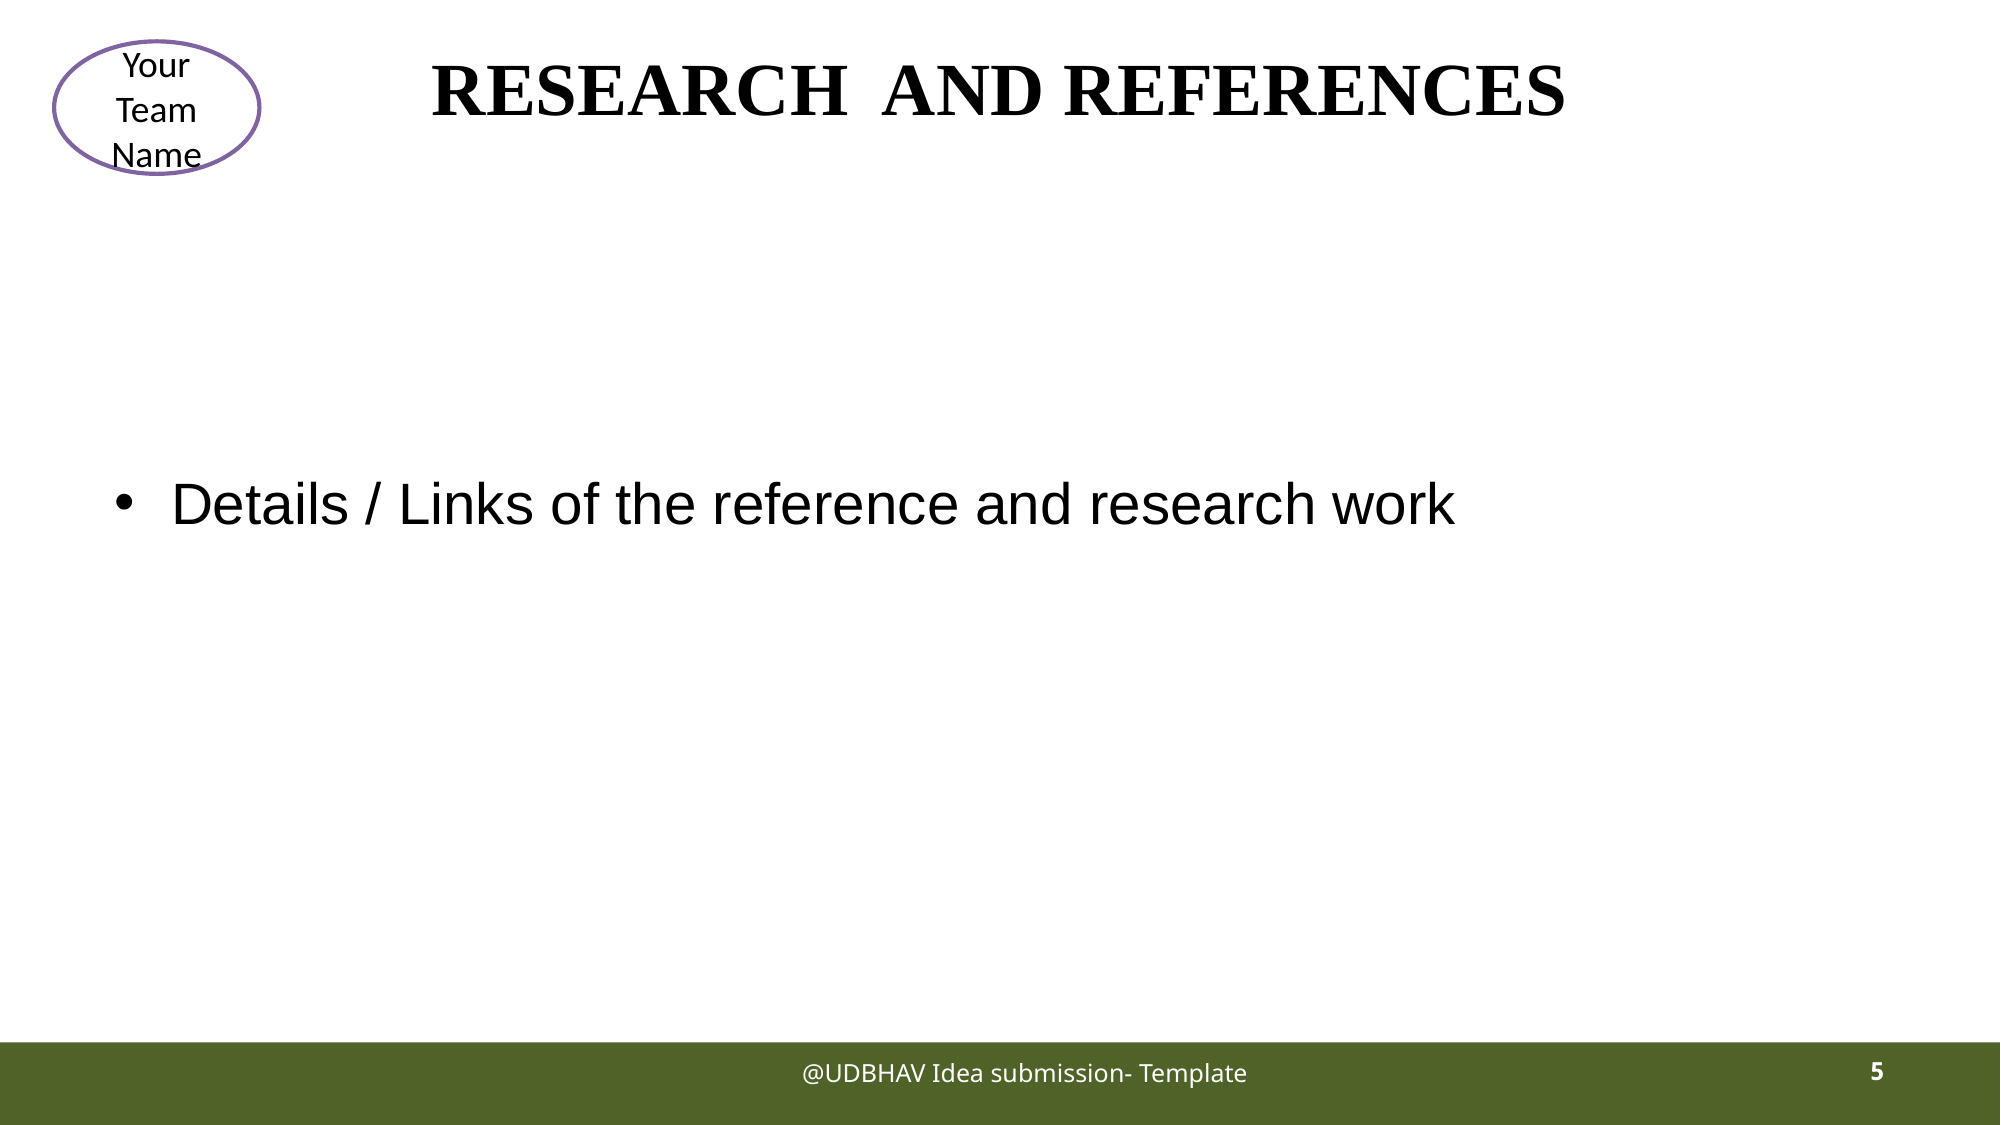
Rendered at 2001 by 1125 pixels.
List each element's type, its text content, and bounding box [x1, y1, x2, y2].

text_box [0, 1042, 2000, 1125]
title RESEARCH AND REFERENCES [99, 0, 1901, 180]
text_box Your Team Name [52, 39, 262, 176]
text_box Details / Links of the reference and research work [99, 458, 1640, 544]
slide_number 5 [1433, 1042, 1900, 1103]
footer @UDBHAV Idea submission- Template [762, 1042, 1289, 1103]
